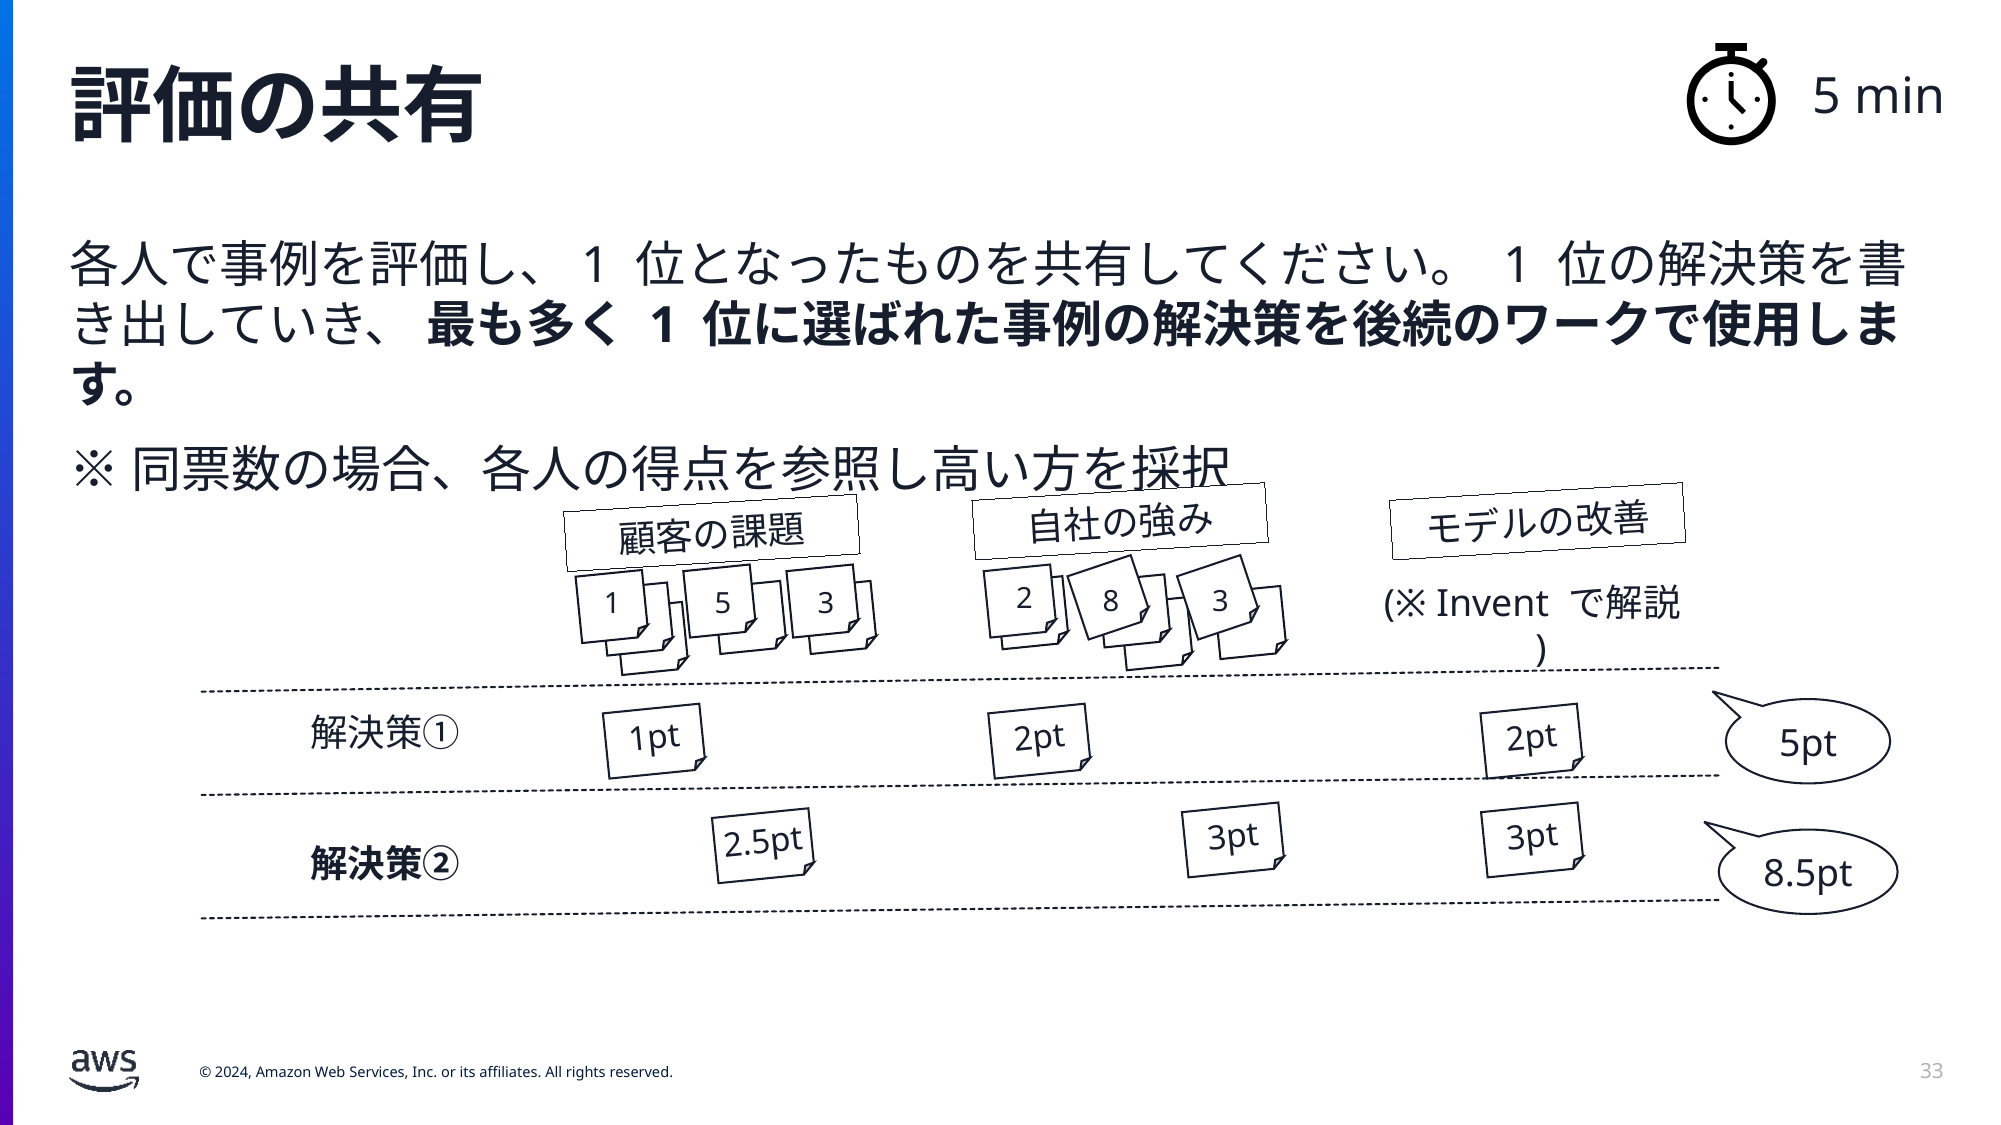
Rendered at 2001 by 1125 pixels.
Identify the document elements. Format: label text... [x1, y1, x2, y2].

text_box 3pt [1479, 801, 1587, 879]
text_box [201, 899, 1719, 919]
text_box 解決策① [246, 701, 461, 762]
text_box 8.5pt [1703, 820, 1899, 915]
text_box 2pt [987, 702, 1094, 775]
text_box 5 min [1794, 56, 1983, 131]
title 評価の共有 [69, 56, 1944, 163]
text_box [1066, 553, 1139, 617]
text_box [1252, 586, 1261, 622]
text_box [574, 568, 651, 645]
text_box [201, 667, 1719, 692]
text_box [682, 563, 752, 639]
text_box 5 [692, 576, 754, 627]
text_box 8 [1080, 575, 1142, 625]
text_box [1142, 585, 1151, 623]
text_box 1pt [601, 702, 708, 775]
text_box [1123, 596, 1196, 667]
text_box 5pt [1711, 692, 1892, 785]
text_box [1102, 573, 1173, 649]
text_box 1 [581, 576, 644, 627]
text_box 3pt [1180, 801, 1287, 879]
text_box [717, 579, 789, 656]
text_box 3 [795, 576, 857, 627]
text_box [604, 581, 676, 657]
text_box [754, 596, 759, 623]
text_box 解決策② [246, 832, 461, 893]
list 各人で事例を評価し、1 位となったものを共有してください。 1 位の解決策を書き出していき、 最も多く 1 位に選ばれた事例の解決策を後続のワークで使用します。 ※同票数の場合、各人の得点を参照し高い方を採択 [69, 224, 1944, 448]
text_box (※ Invent で解説 ) [1370, 572, 1695, 667]
text_box モデルの改善 [1389, 482, 1686, 560]
text_box 自社の強み [971, 482, 1269, 560]
picture [69, 1050, 139, 1092]
text_box [785, 563, 856, 639]
text_box [619, 600, 691, 667]
text_box 3 [1189, 575, 1252, 625]
text_box [1082, 625, 1136, 641]
slide_number 33 [1493, 1041, 1944, 1102]
text_box 2.5pt [710, 807, 818, 885]
text_box [1192, 625, 1245, 641]
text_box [201, 775, 1719, 795]
text_box [808, 579, 880, 656]
text_box [1217, 584, 1289, 661]
text_box 2pt [1479, 702, 1586, 775]
picture [1668, 31, 1794, 157]
text_box [982, 563, 1059, 639]
text_box [1175, 553, 1248, 616]
text_box [857, 595, 862, 624]
text_box [1000, 575, 1072, 651]
text_box 顧客の課題 [563, 494, 861, 572]
text_box 2 [993, 572, 1056, 622]
